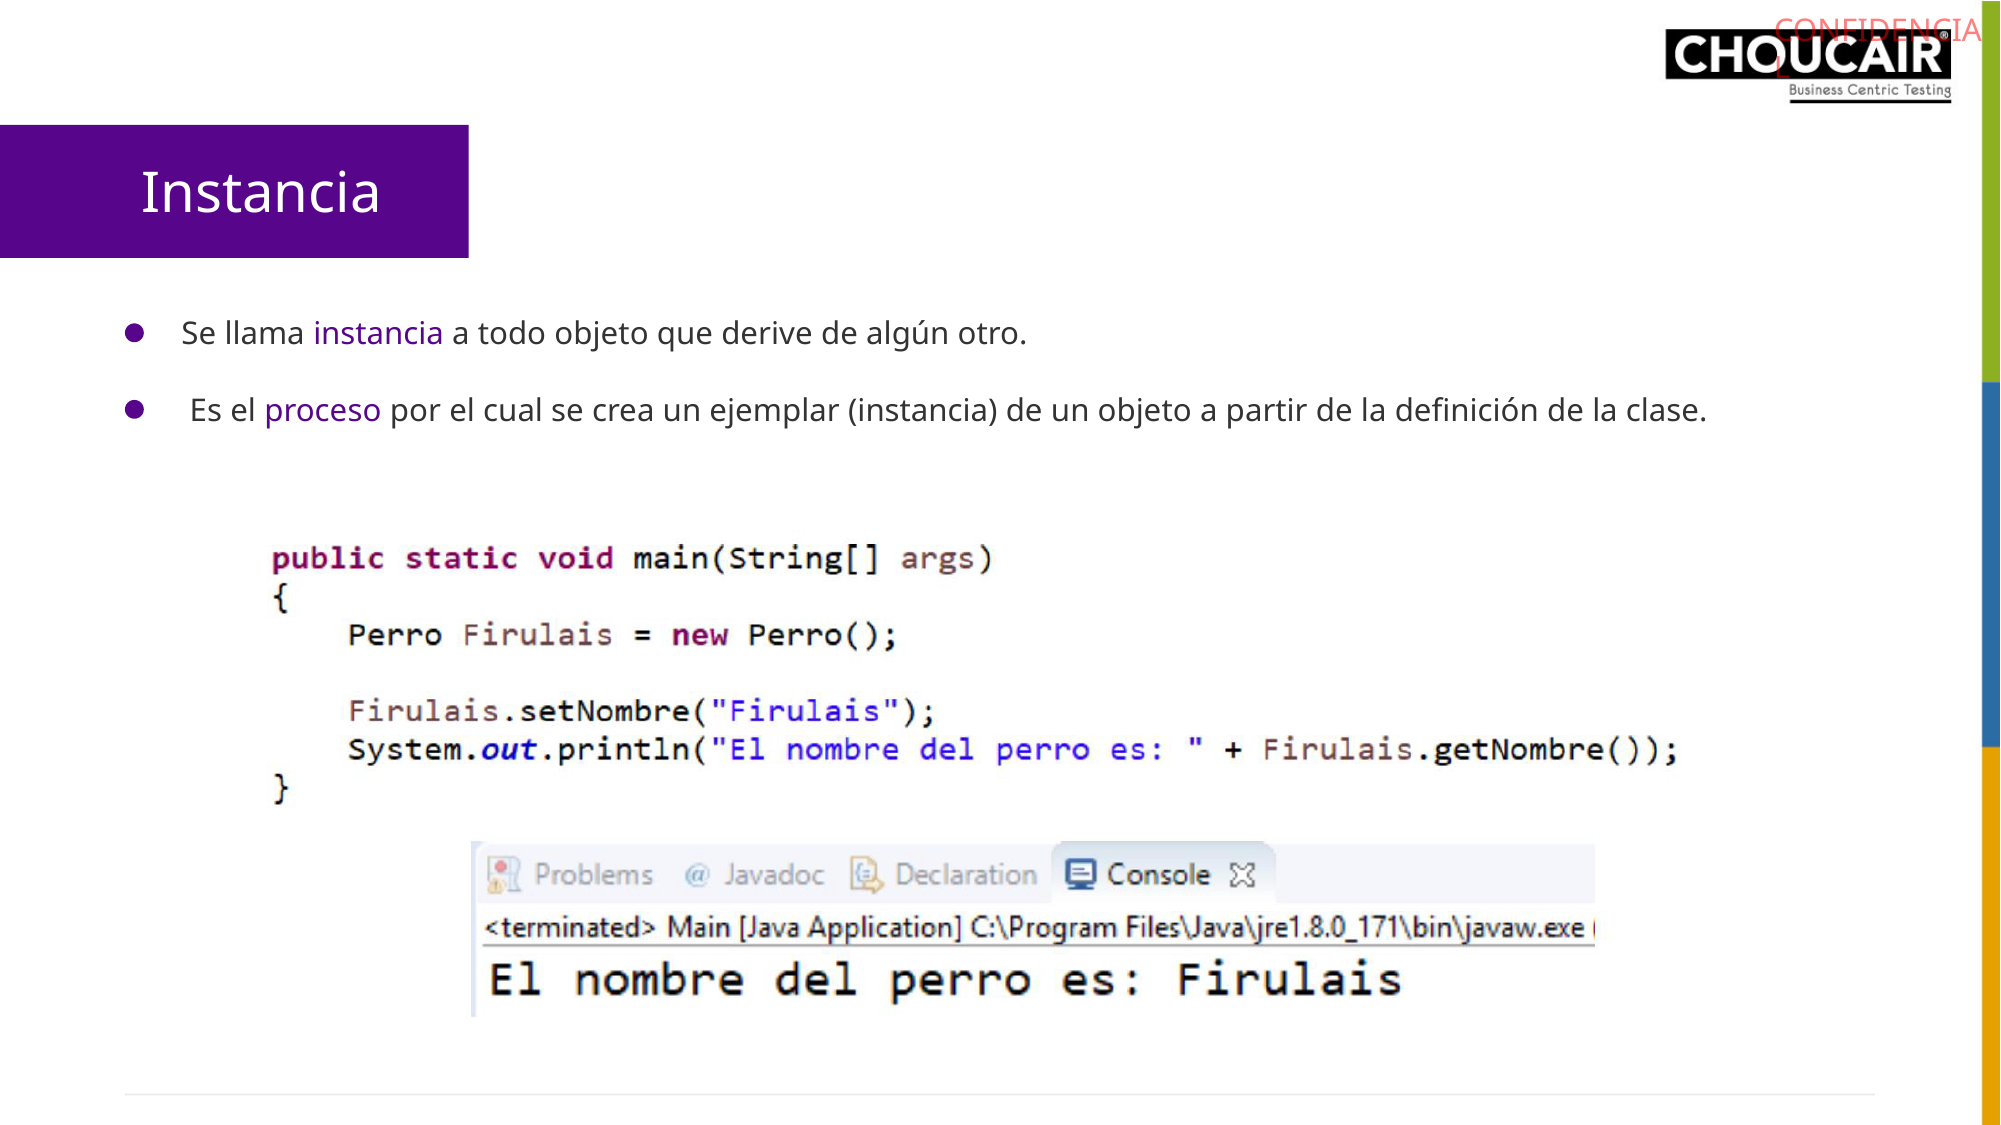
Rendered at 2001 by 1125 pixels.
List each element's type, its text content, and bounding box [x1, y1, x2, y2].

text_box [124, 323, 144, 343]
text_box Instancia [141, 156, 382, 225]
text_box [0, 124, 469, 258]
text_box [124, 399, 144, 419]
text_box Es el proceso por el cual se crea un ejemplar (instancia) de un objeto a partir de la deﬁnición de la clase. [189, 389, 1710, 428]
text_box Se llama instancia a todo objeto que derive de algún otro. [181, 313, 1029, 351]
picture [0, 0, 2000, 1125]
